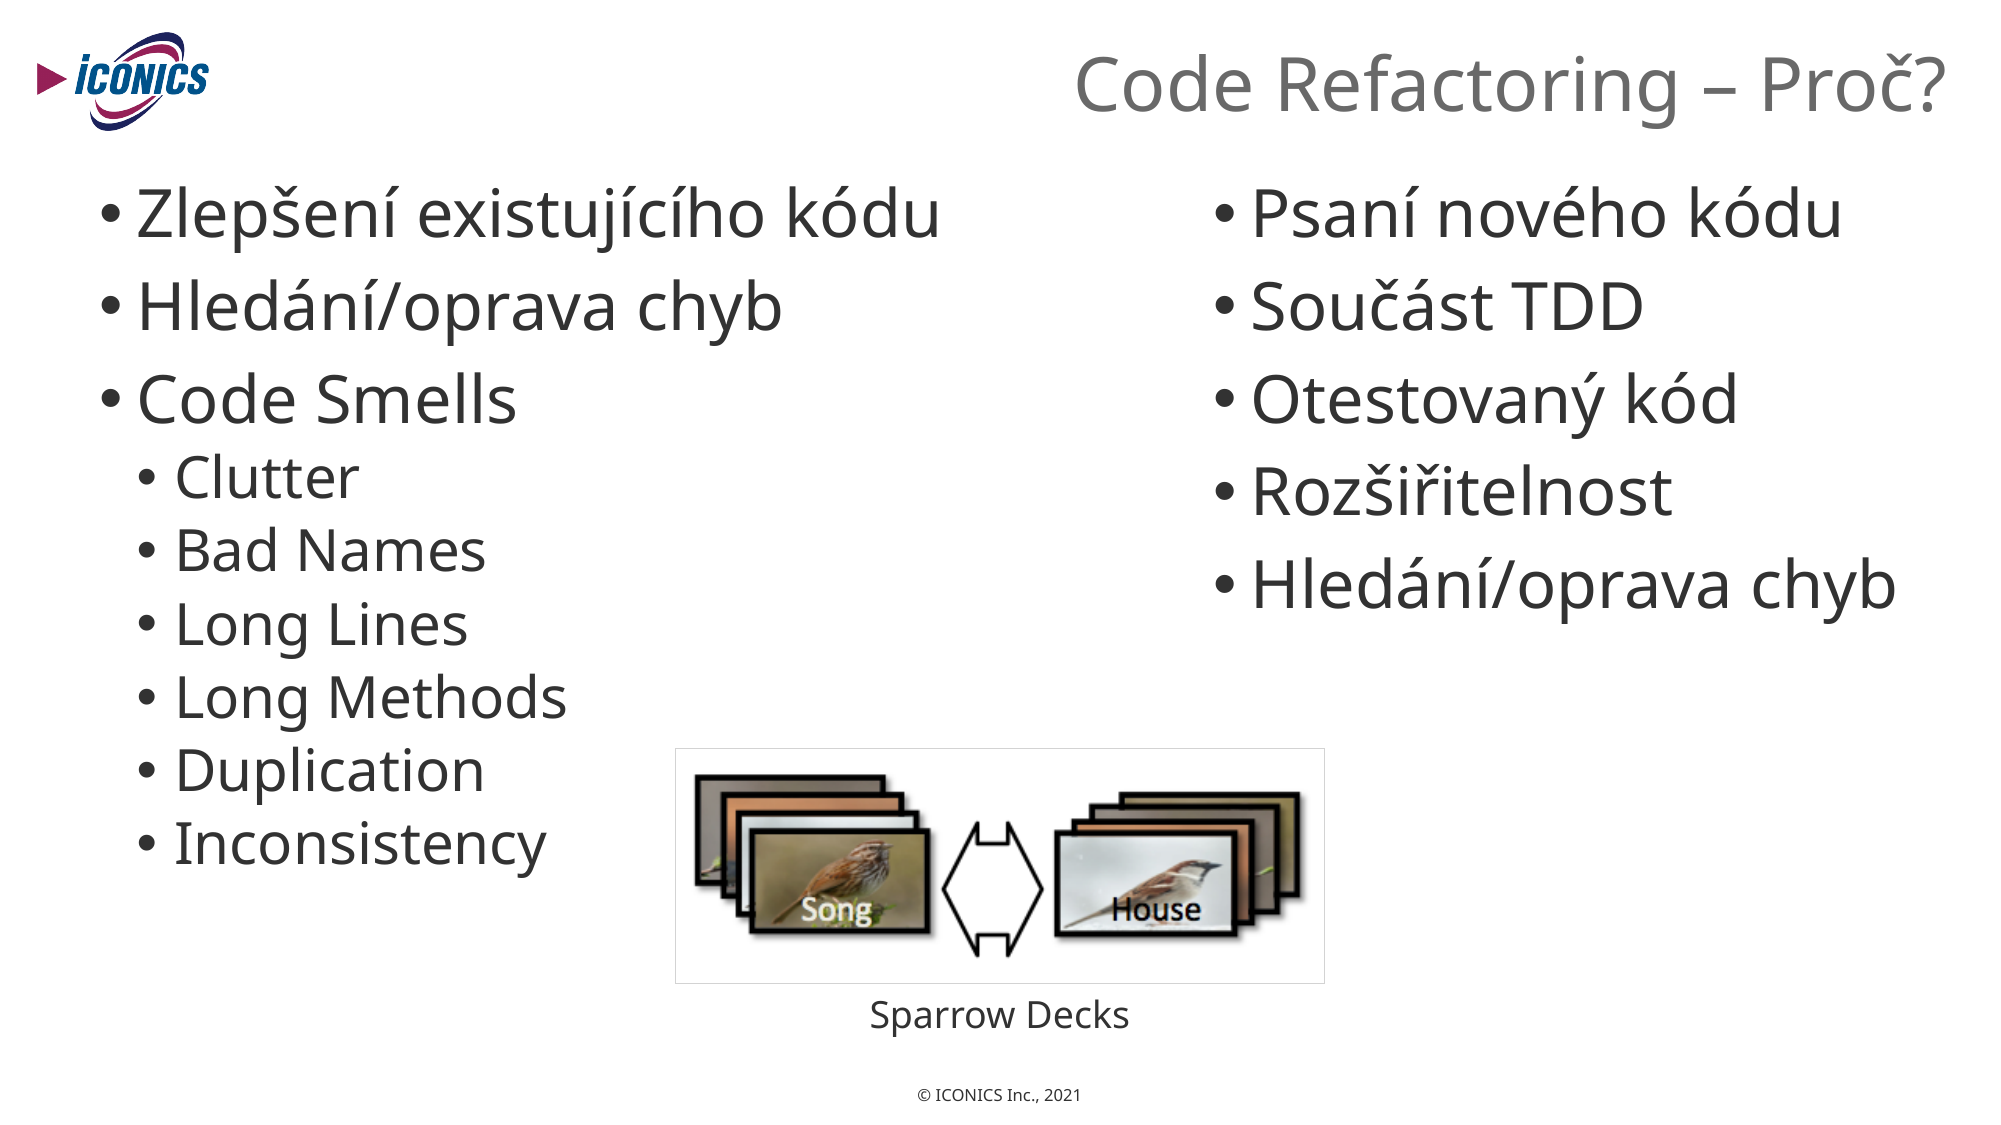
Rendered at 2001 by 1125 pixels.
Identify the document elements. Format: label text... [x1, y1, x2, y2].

list Zlepšení existujícího kódu Hledání/oprava chyb Code Smells Clutter Bad Names Long Lines Long Methods Duplication Inconsistency [84, 172, 963, 1022]
title Code Refactoring – Proč? [270, 23, 1963, 150]
text_box Psaní nového kódu Součást TDD Otestovaný kód Rozšiřitelnost Hledání/oprava chyb [1198, 172, 1963, 1022]
picture [37, 32, 209, 131]
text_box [674, 748, 1325, 1044]
